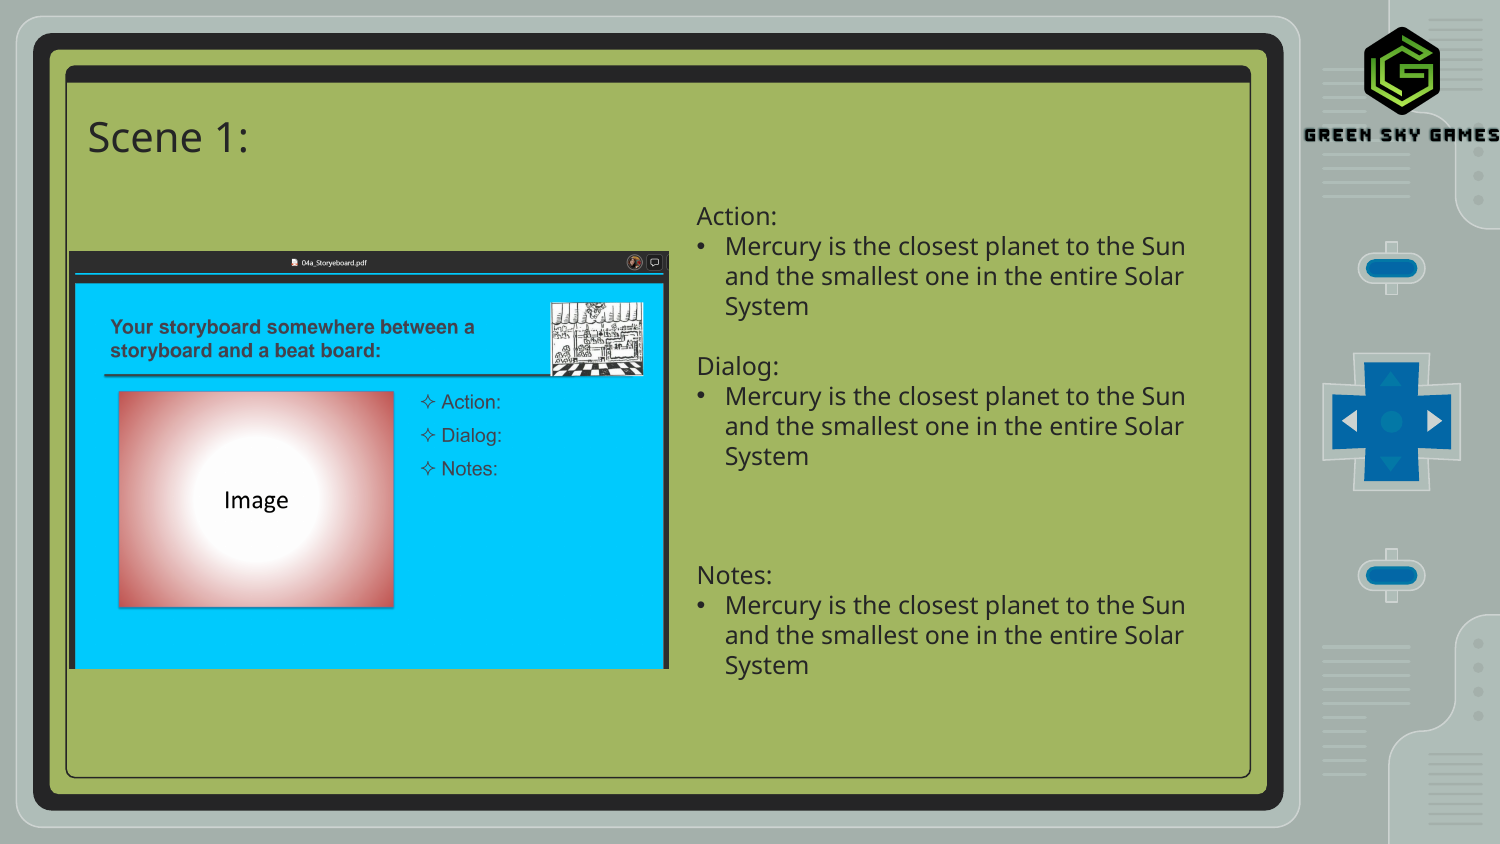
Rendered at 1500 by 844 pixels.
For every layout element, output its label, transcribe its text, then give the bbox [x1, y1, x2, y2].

picture [119, 392, 393, 607]
picture [437, 326, 445, 331]
picture [262, 347, 267, 356]
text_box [1322, 353, 1461, 491]
picture [365, 324, 373, 331]
picture [308, 326, 316, 331]
title Scene 1: [72, 95, 1151, 171]
picture [336, 320, 342, 333]
picture [348, 347, 353, 356]
picture [389, 326, 401, 332]
picture [404, 322, 408, 333]
picture [301, 347, 307, 356]
picture [449, 324, 457, 333]
picture [209, 320, 216, 333]
picture [1285, 0, 1500, 184]
picture [382, 320, 389, 333]
picture [347, 324, 355, 332]
picture [253, 320, 259, 333]
picture [551, 303, 643, 376]
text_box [1358, 548, 1426, 603]
list Action: Mercury is the closest planet to the Sun and the smallest one in the entire Solar System Dialog: Mercury is the closest planet to the Sun and the smallest one in the entire Solar System Notes: Mercury is the closest planet to the Sun and the smallest one in the entire Solar System [681, 185, 1245, 756]
picture [171, 322, 175, 333]
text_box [1358, 241, 1426, 295]
picture [68, 250, 670, 670]
picture [426, 324, 434, 331]
